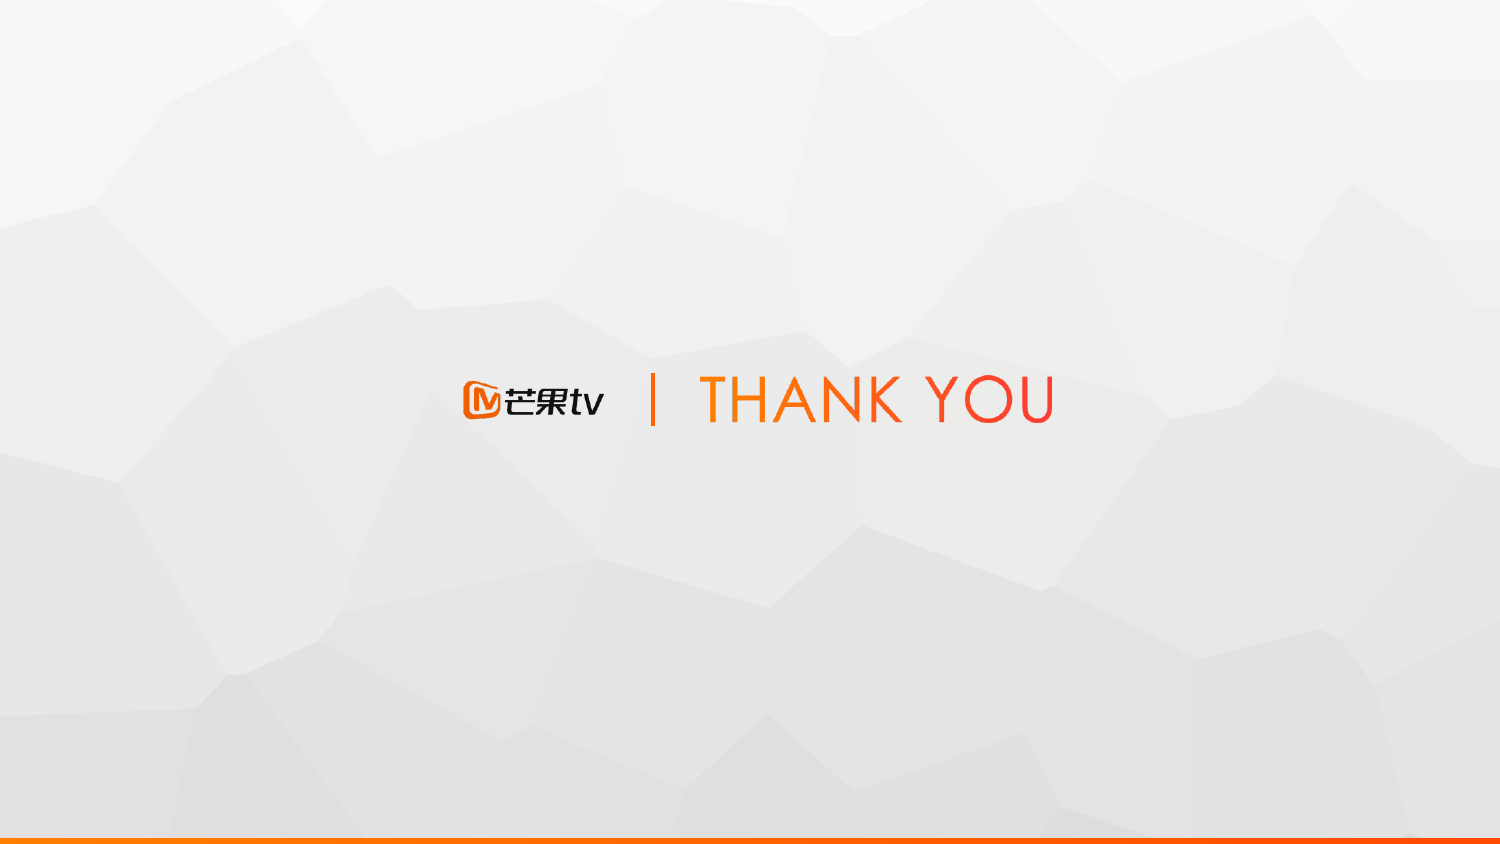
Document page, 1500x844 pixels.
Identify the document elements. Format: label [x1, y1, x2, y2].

text_box [0, 838, 1500, 844]
picture [0, 0, 1500, 838]
text_box [459, 372, 1052, 426]
